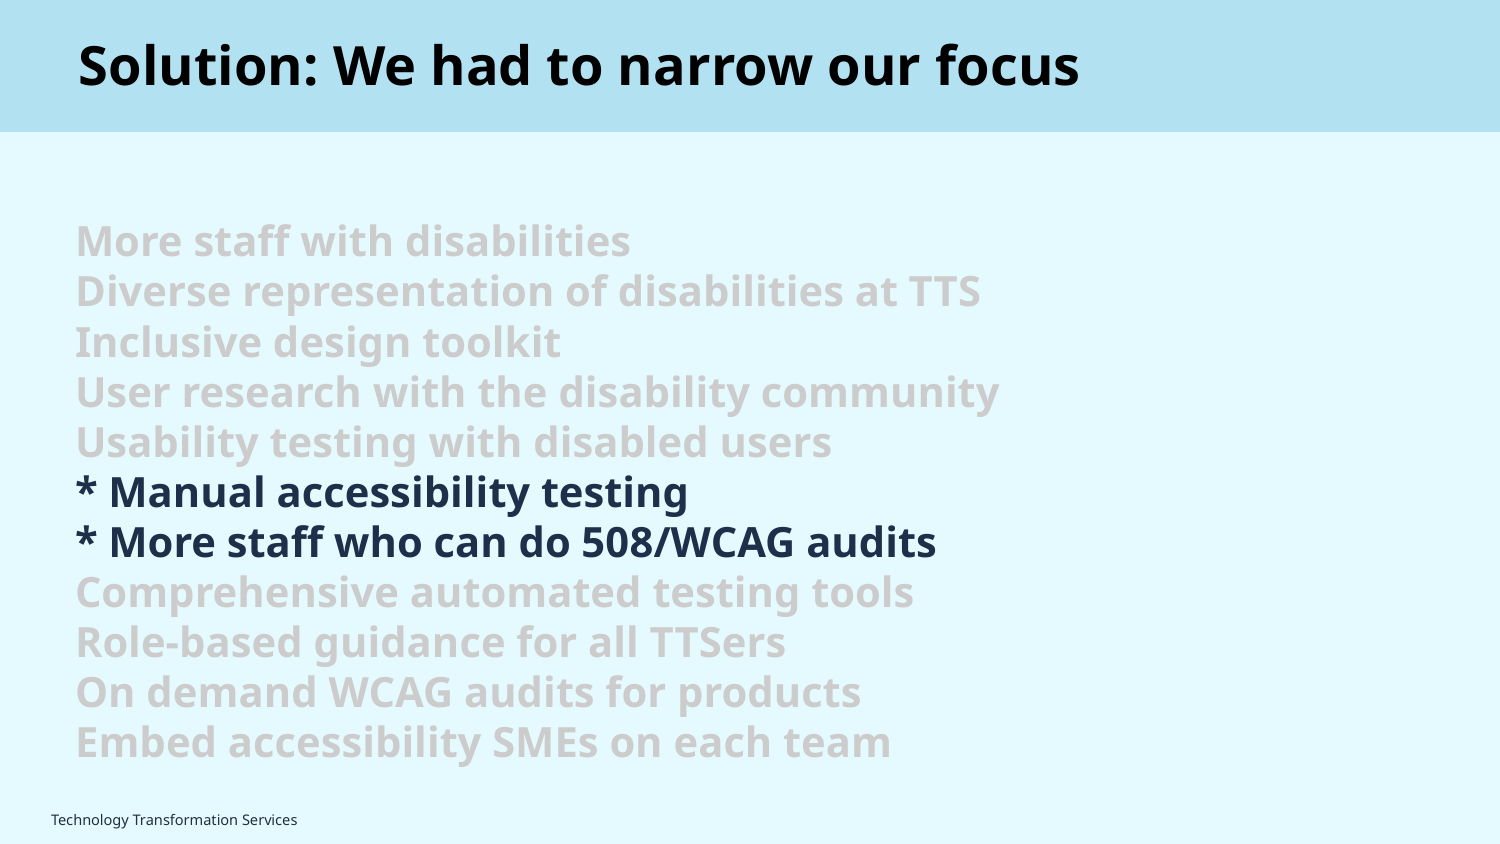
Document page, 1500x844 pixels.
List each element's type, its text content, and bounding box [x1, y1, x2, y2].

text_box Solution: We had to narrow our focus [63, 16, 1112, 112]
title Two solutions became apparent: manual testing by our staff More staff with disabilities Diverse representation of disabilities at TTS Inclusive design toolkit User research with the disability community Usability testing with disabled users * Manual accessibility testing * More staff who can do 508/WCAG audits Comprehensive automated testing tools Role-based guidance for all TTSers On demand WCAG audits for products Embed accessibility SMEs on each team [75, 165, 1337, 778]
